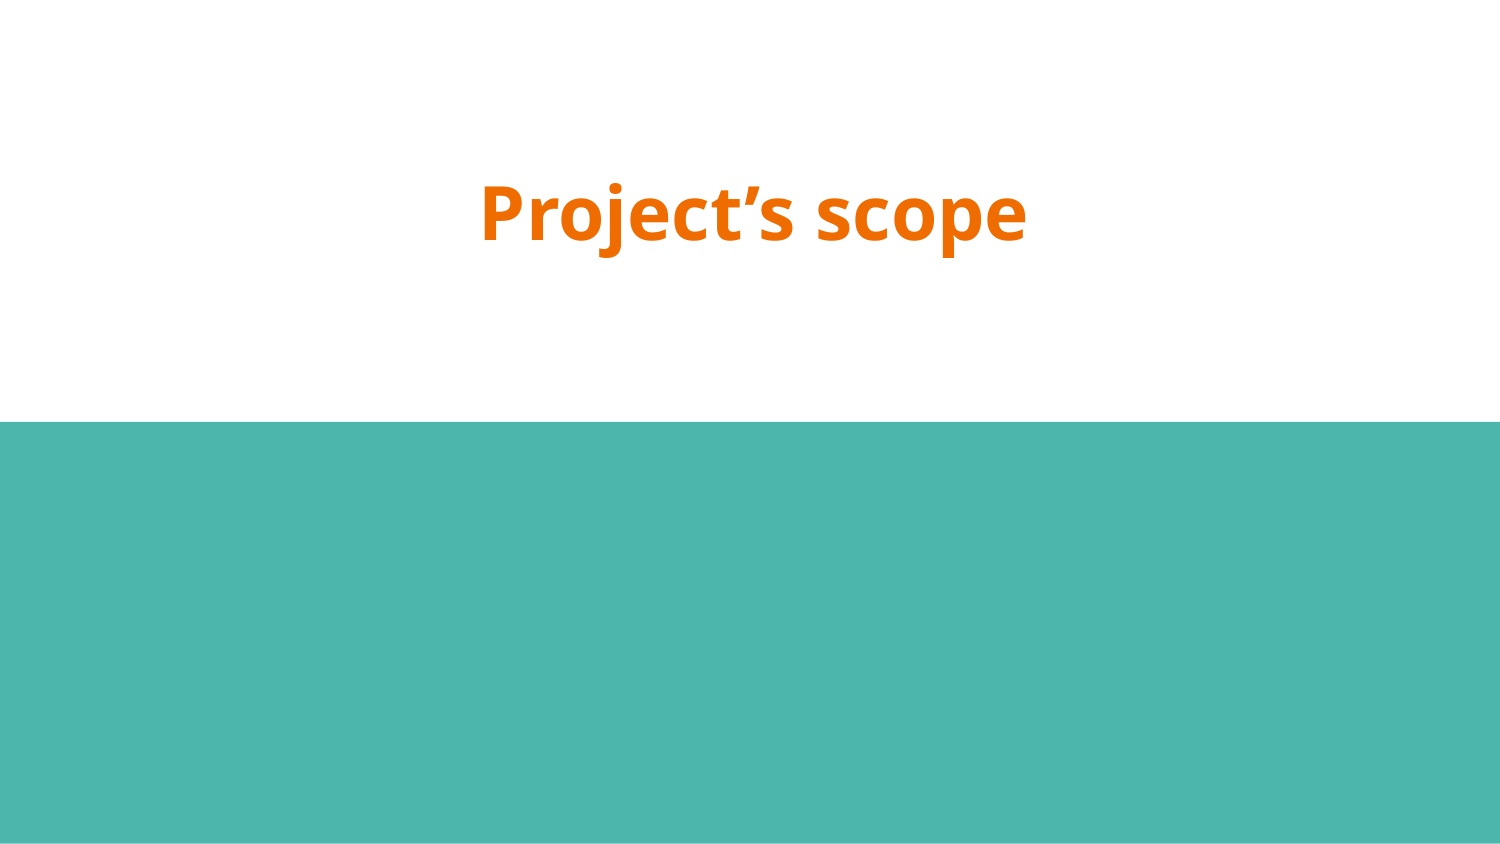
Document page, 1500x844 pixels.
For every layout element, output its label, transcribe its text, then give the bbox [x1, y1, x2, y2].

title Project’s scope [51, 133, 1458, 289]
